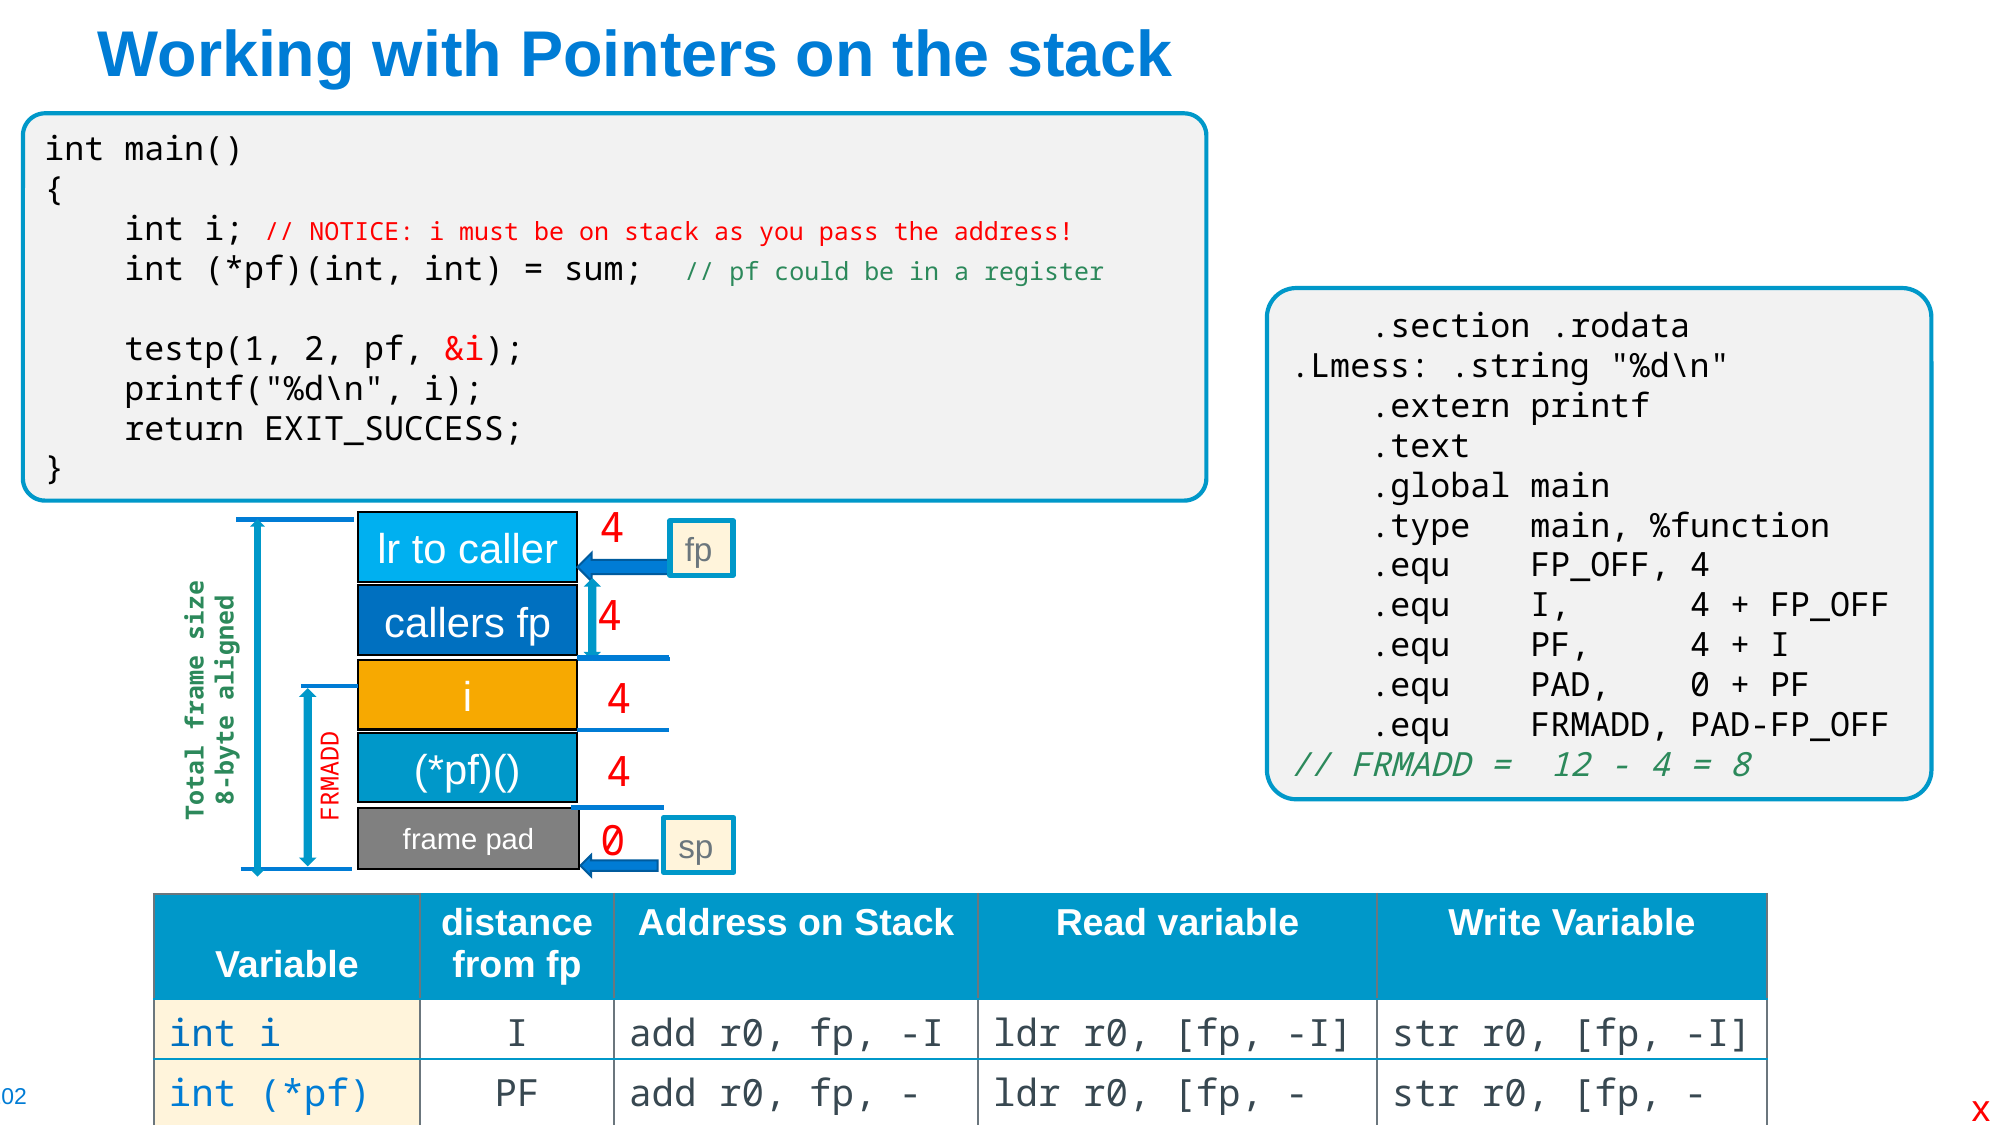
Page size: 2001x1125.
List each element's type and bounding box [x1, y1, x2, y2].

table_header [615, 895, 977, 998]
table_cell [1378, 1000, 1766, 1058]
table_header [1378, 895, 1766, 998]
table_cell [155, 1000, 419, 1058]
text_box [1956, 1076, 2000, 1125]
table_header [421, 895, 613, 998]
table_cell [979, 1060, 1376, 1125]
table_header [979, 895, 1376, 998]
table_cell [155, 1060, 419, 1125]
table_cell [615, 1000, 977, 1058]
title [82, 19, 1808, 98]
table_cell [421, 1060, 613, 1125]
table_cell [615, 1060, 977, 1125]
table_cell [421, 1000, 613, 1058]
table_cell [979, 1000, 1376, 1058]
table_cell [1378, 1060, 1766, 1125]
text_box [22, 113, 1207, 877]
table_header [155, 895, 419, 998]
text_box [1266, 288, 1932, 800]
